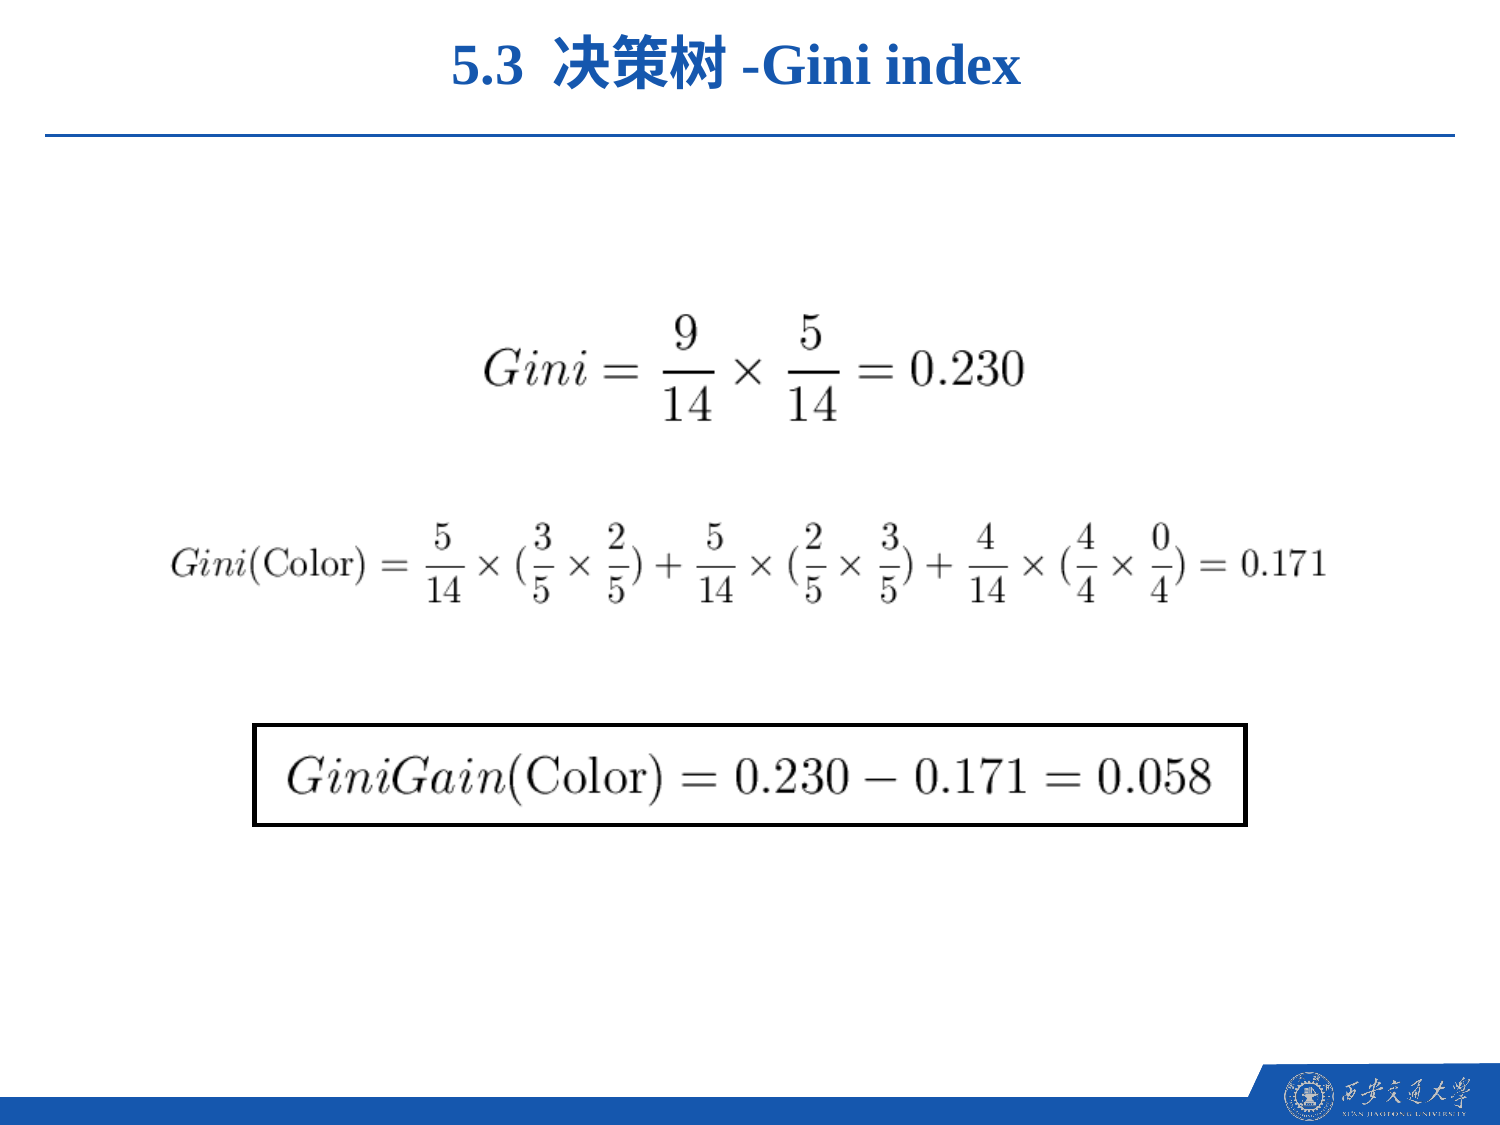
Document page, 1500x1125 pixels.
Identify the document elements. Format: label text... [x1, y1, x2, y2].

text_box 5.3 决策树-Gini index [134, 19, 1340, 174]
picture [462, 302, 1037, 444]
picture [160, 502, 1340, 623]
picture [256, 726, 1244, 823]
